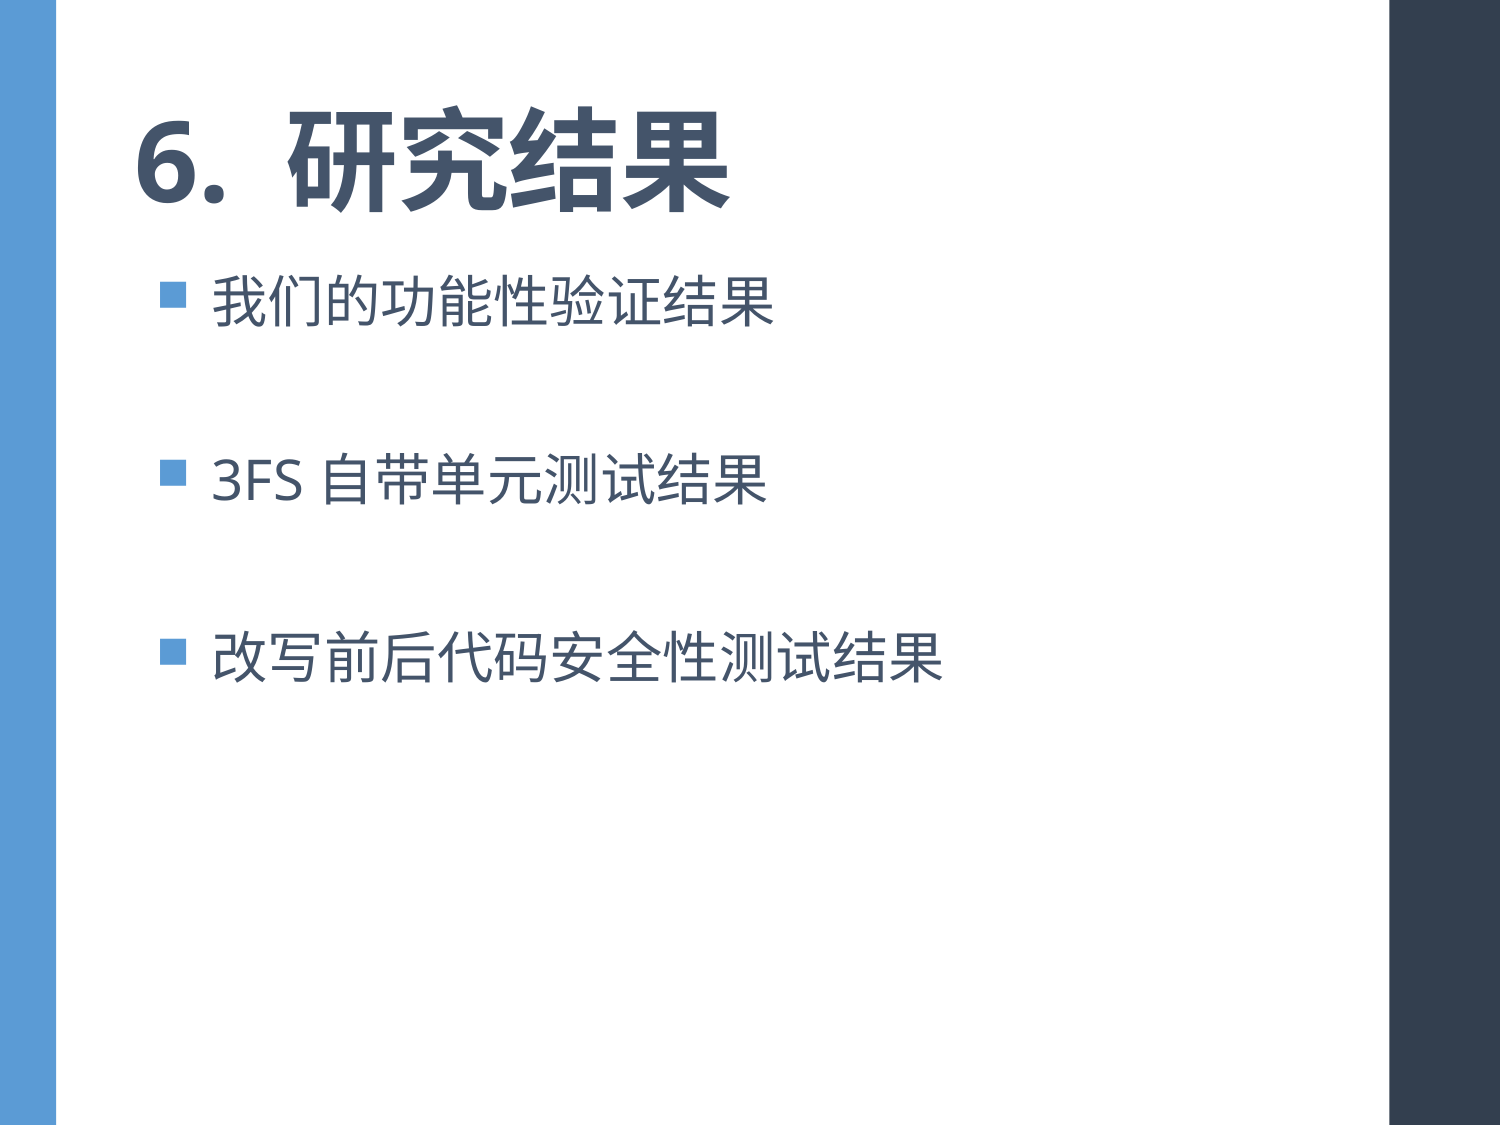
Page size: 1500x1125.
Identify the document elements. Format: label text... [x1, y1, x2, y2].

slide_number [1389, 1022, 1500, 1120]
text_box 我们的功能性验证结果 3FS自带单元测试结果 改写前后代码安全性测试结果 [119, 263, 1129, 836]
title 6. 研究结果 [119, 53, 1314, 234]
